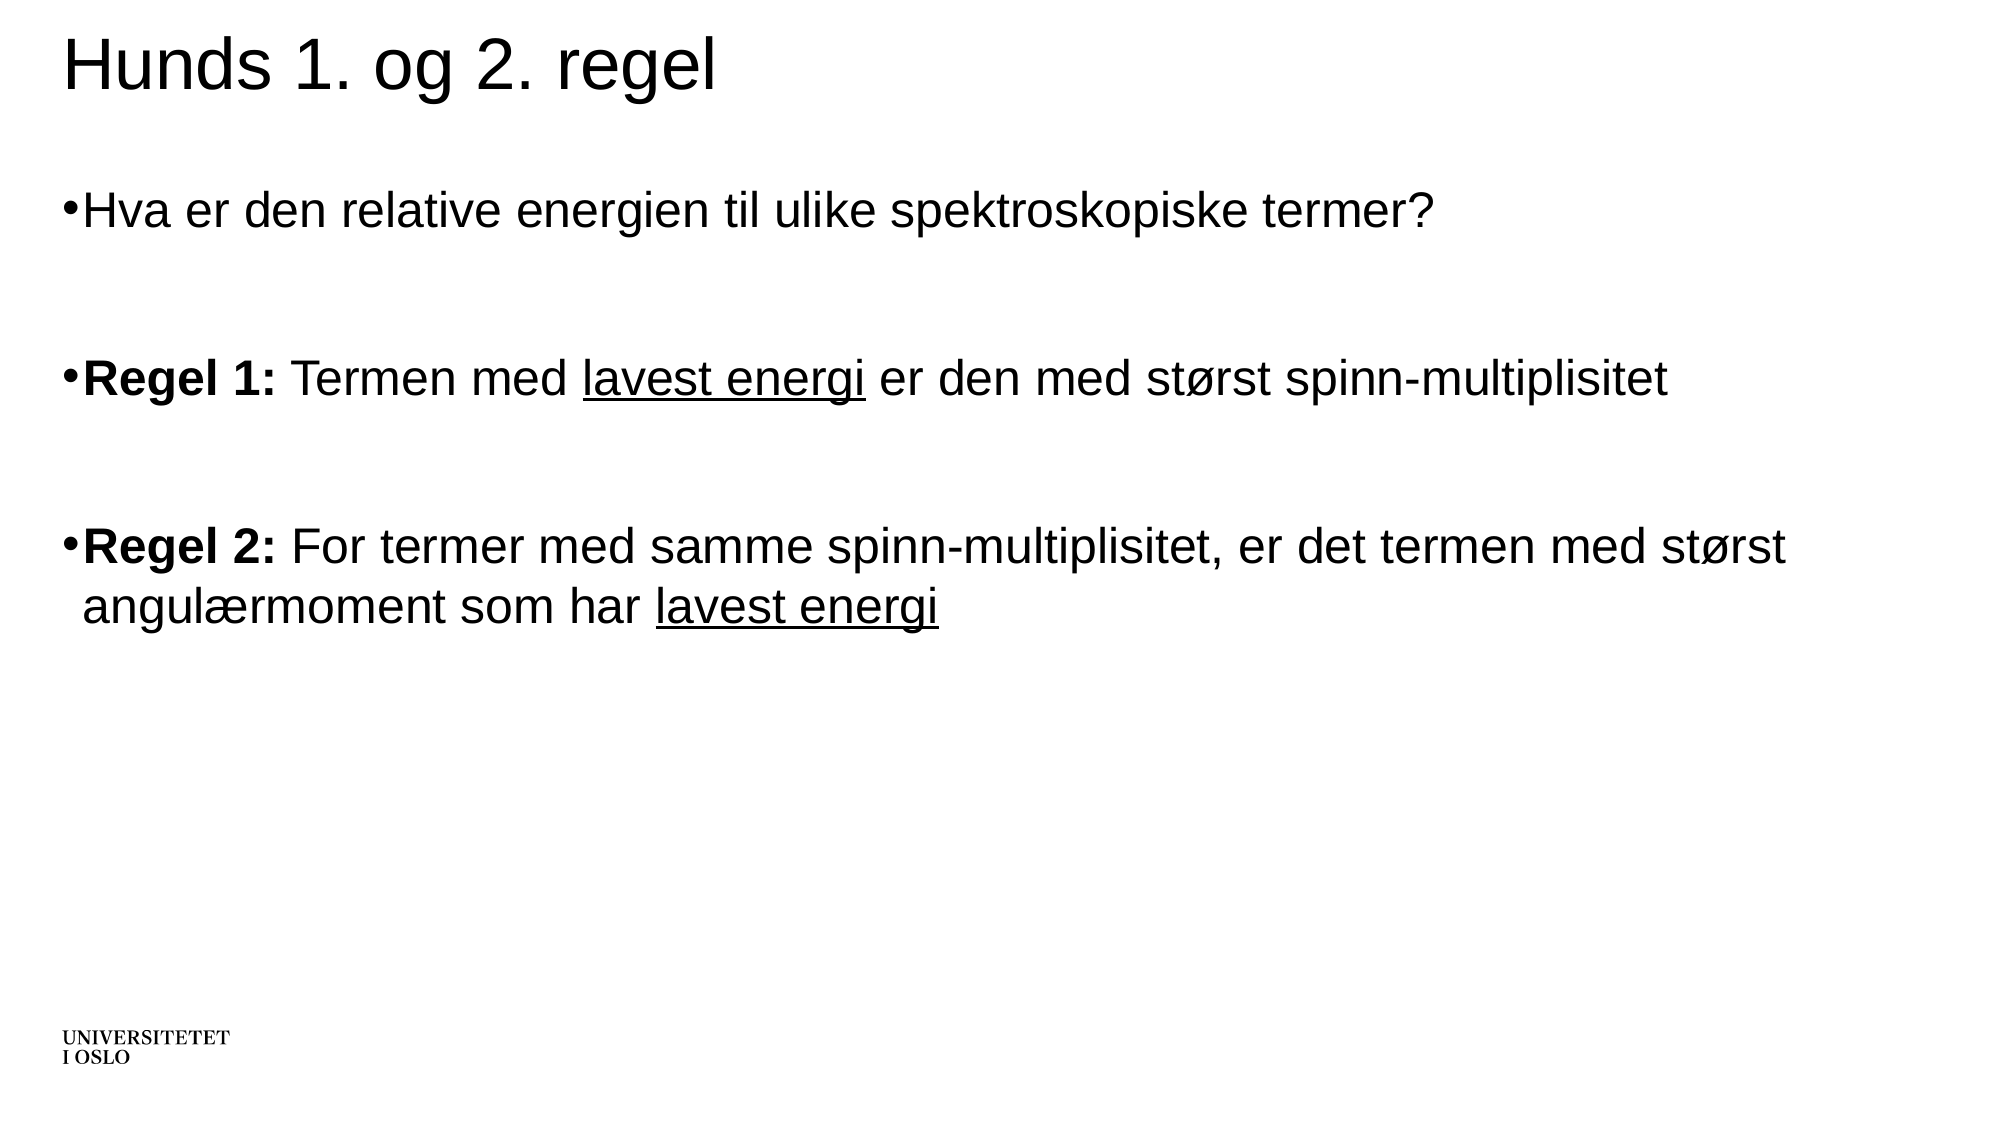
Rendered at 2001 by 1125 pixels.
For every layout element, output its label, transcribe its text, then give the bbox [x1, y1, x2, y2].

list Hva er den relative energien til ulike spektroskopiske termer? Regel 1: Termen med lavest energi er den med størst spinn-multiplisitet Regel 2: For termer med samme spinn-multiplisitet, er det termen med størst angulærmoment som har lavest energi [62, 177, 1938, 994]
title Hunds 1. og 2. regel [62, 26, 1938, 151]
picture [62, 1030, 230, 1064]
